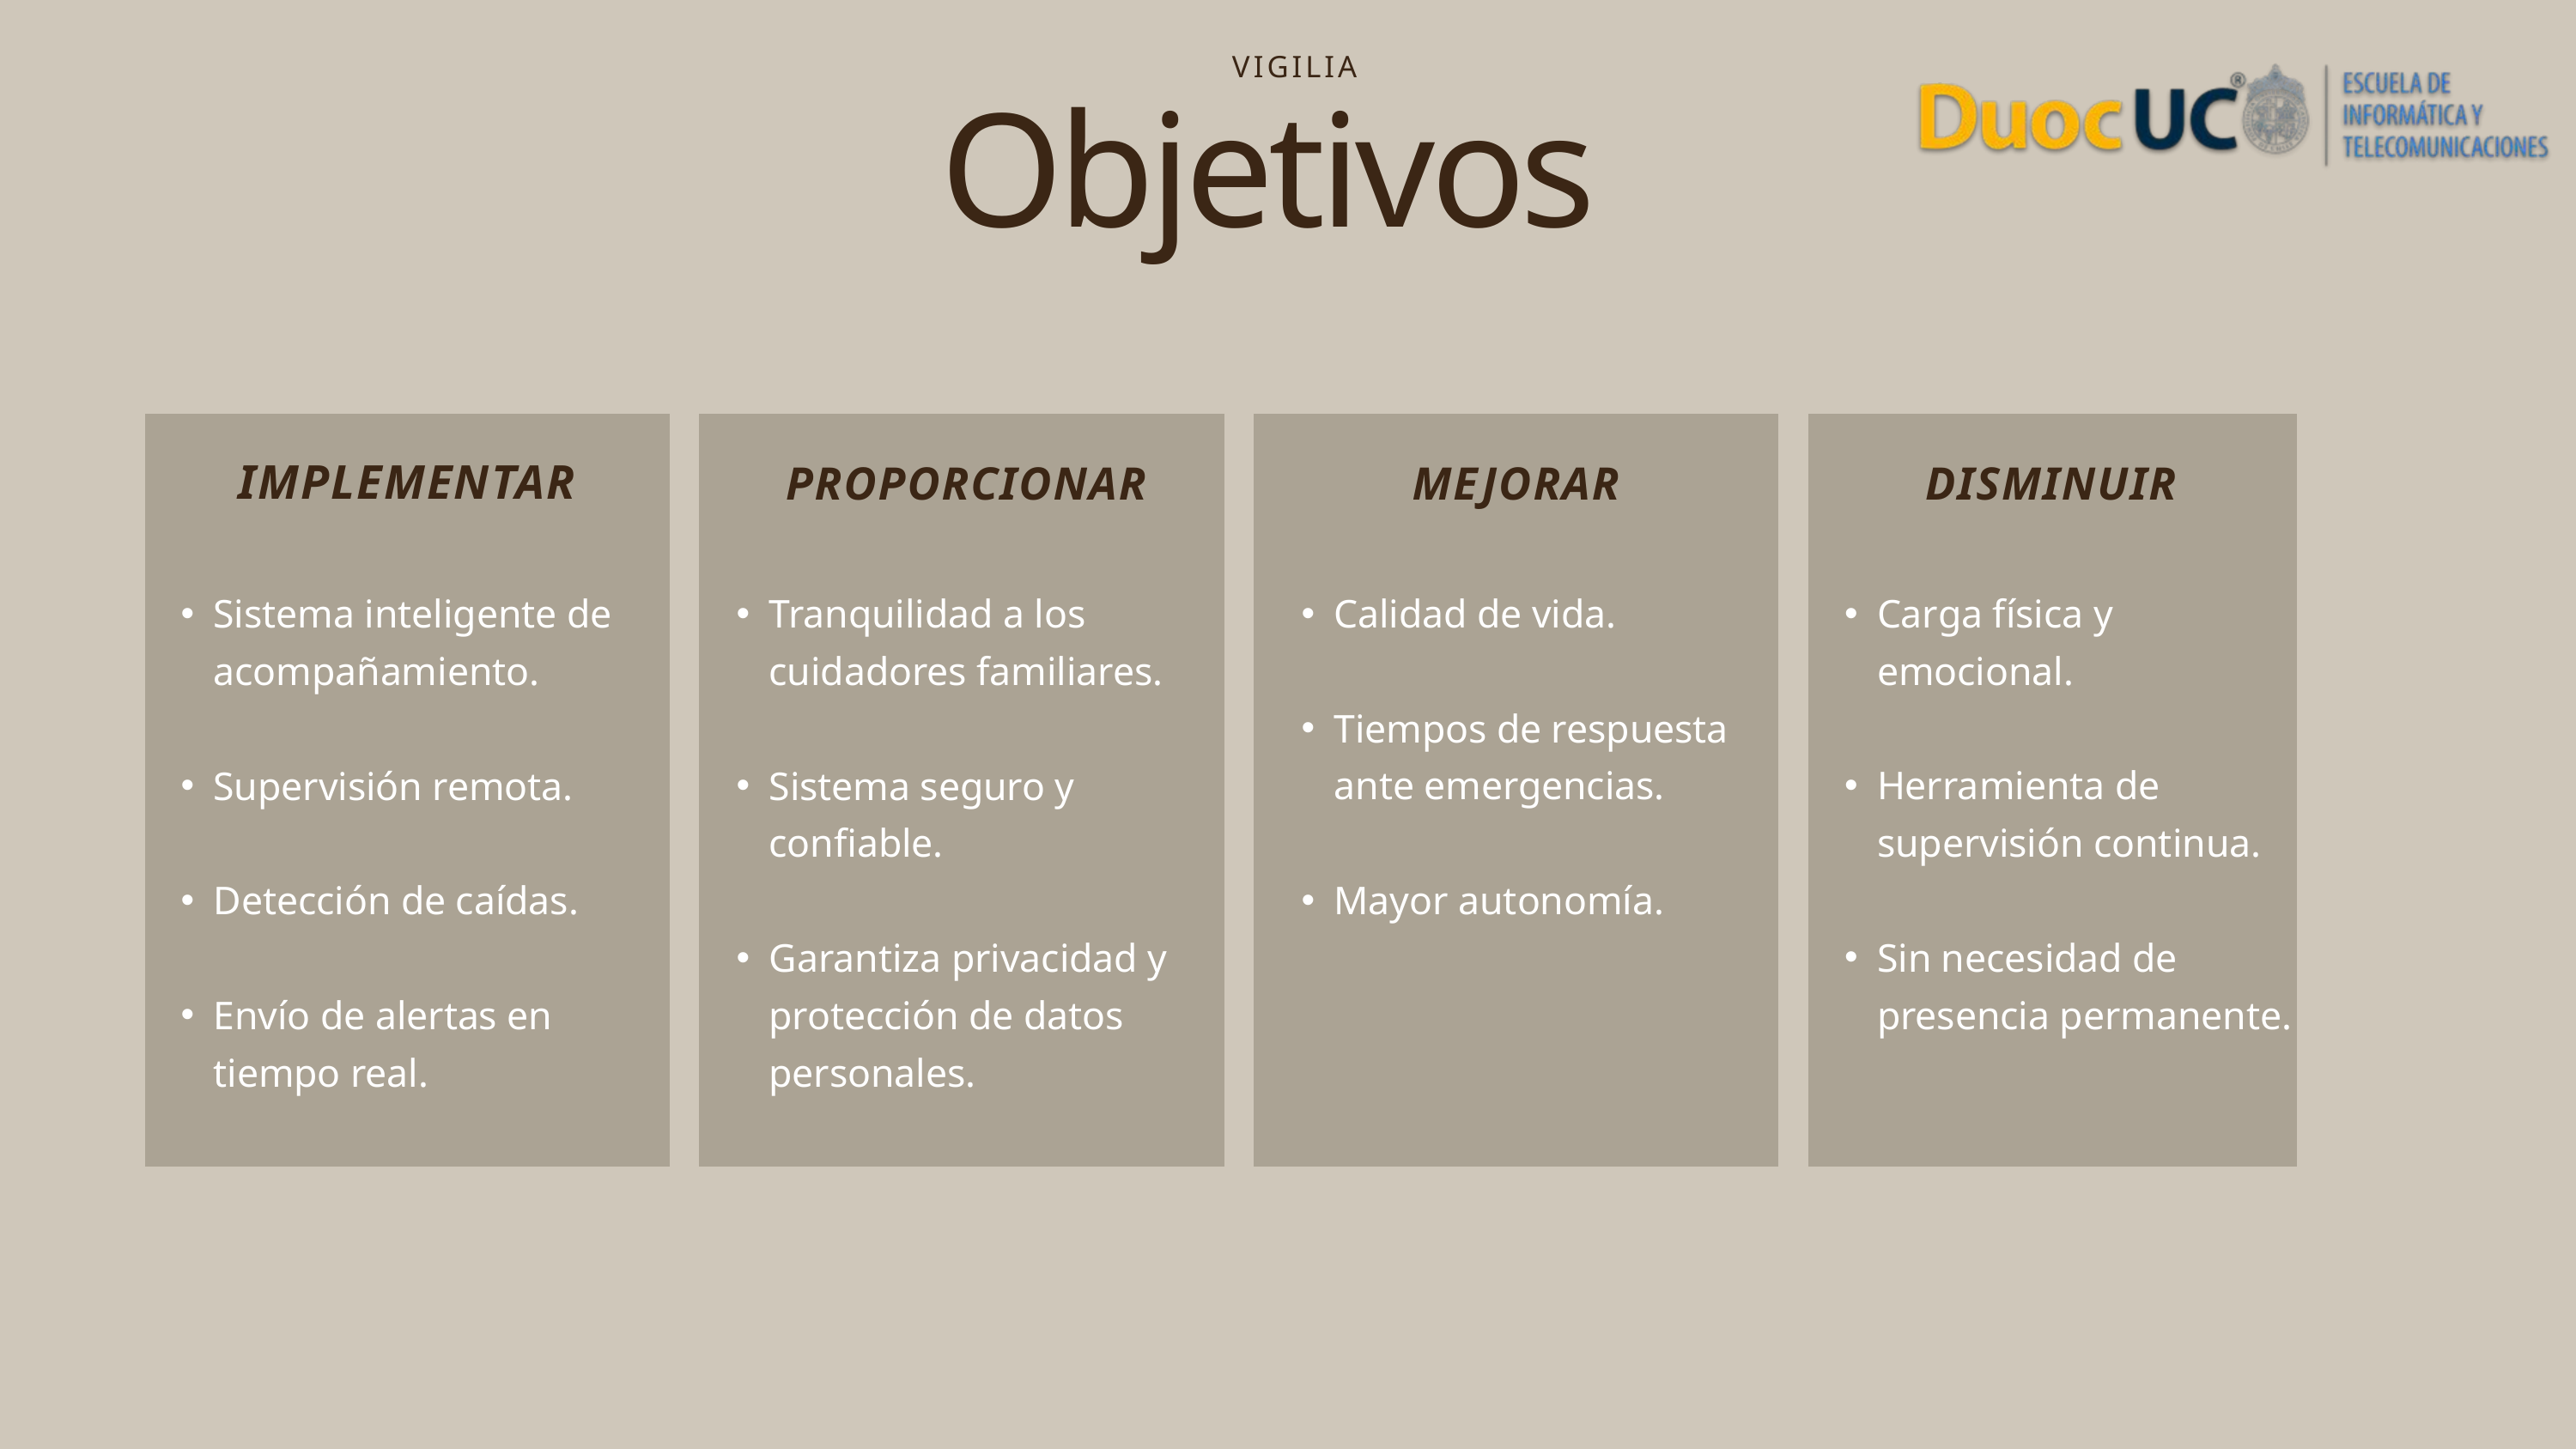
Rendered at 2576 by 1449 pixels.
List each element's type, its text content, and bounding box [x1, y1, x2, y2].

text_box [698, 414, 1224, 1167]
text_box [1253, 414, 1779, 1167]
text_box Objetivos [685, 113, 1851, 258]
text_box VIGILIA [703, 41, 1886, 83]
text_box Sistema inteligente de acompañamiento. Supervisión remota. Detección de caídas. Envío de alertas en tiempo real. [674, 578, 679, 1094]
text_box [1883, 0, 2576, 233]
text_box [144, 414, 671, 1167]
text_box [1807, 414, 2297, 1167]
